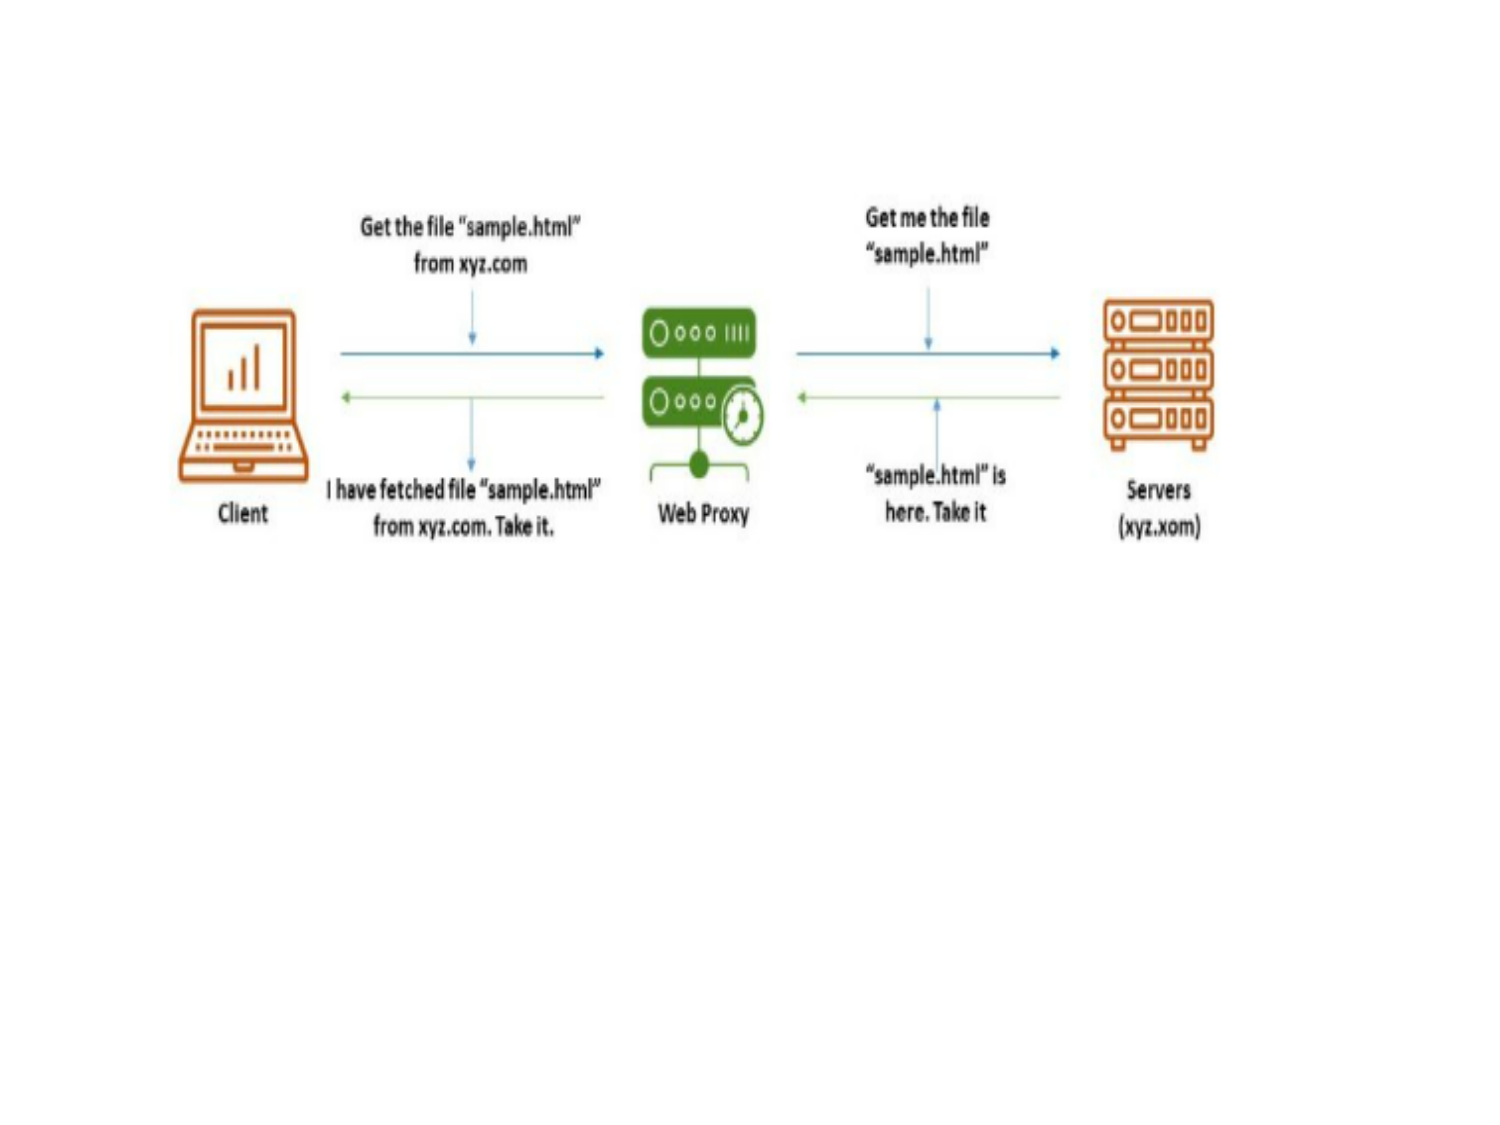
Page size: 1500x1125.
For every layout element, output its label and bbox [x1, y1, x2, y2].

picture [162, 149, 1288, 626]
